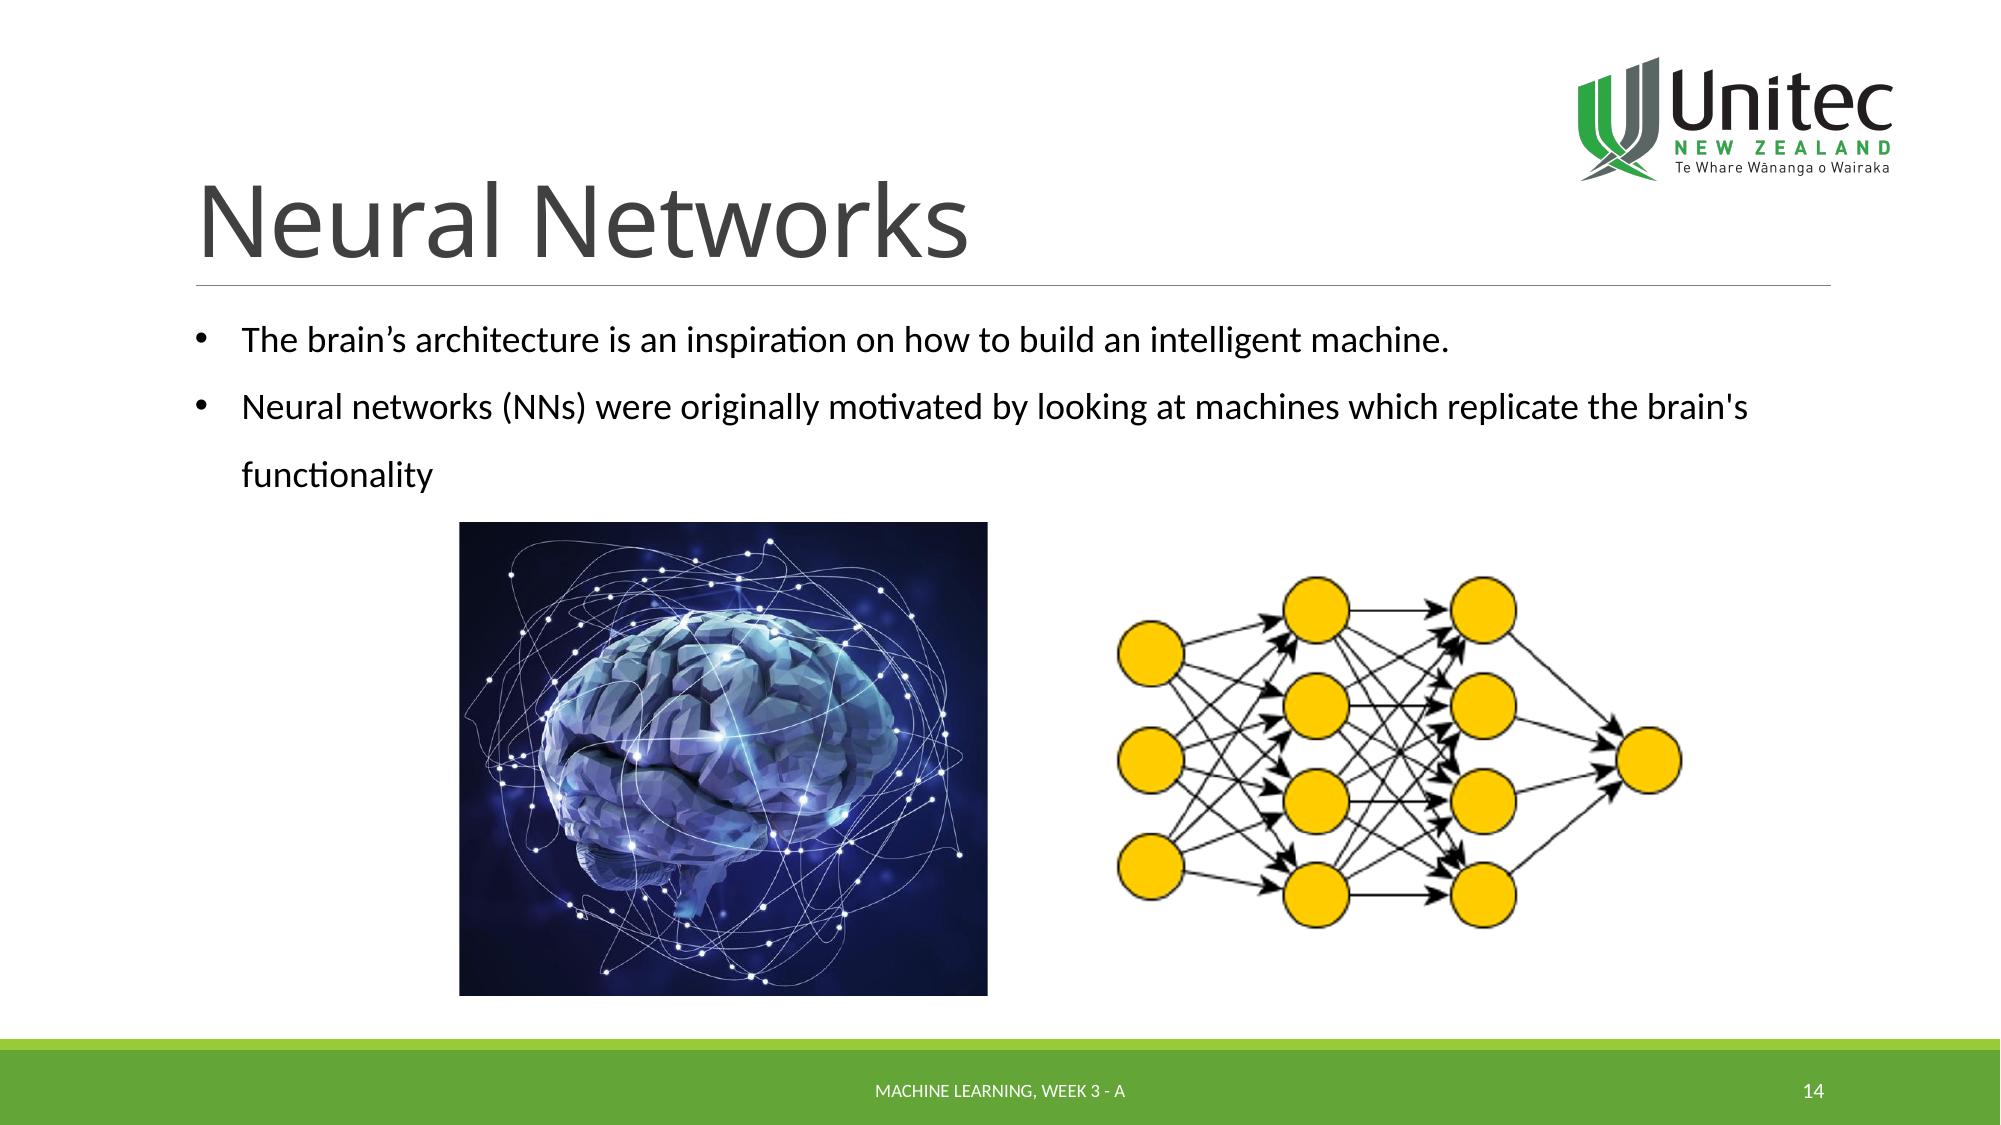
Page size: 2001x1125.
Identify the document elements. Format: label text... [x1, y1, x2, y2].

footer Machine Learning, Week 3 - A [604, 1059, 1396, 1120]
picture [458, 522, 989, 997]
picture [1578, 56, 1893, 181]
title Neural Networks [180, 47, 1830, 284]
picture [1040, 557, 1737, 962]
text_box The brain’s architecture is an inspiration on how to build an intelligent machine. Neural networks (NNs) were originally motivated by looking at machines which replicate the brain's functionality [179, 284, 1840, 570]
slide_number 14 [1624, 1059, 1840, 1120]
